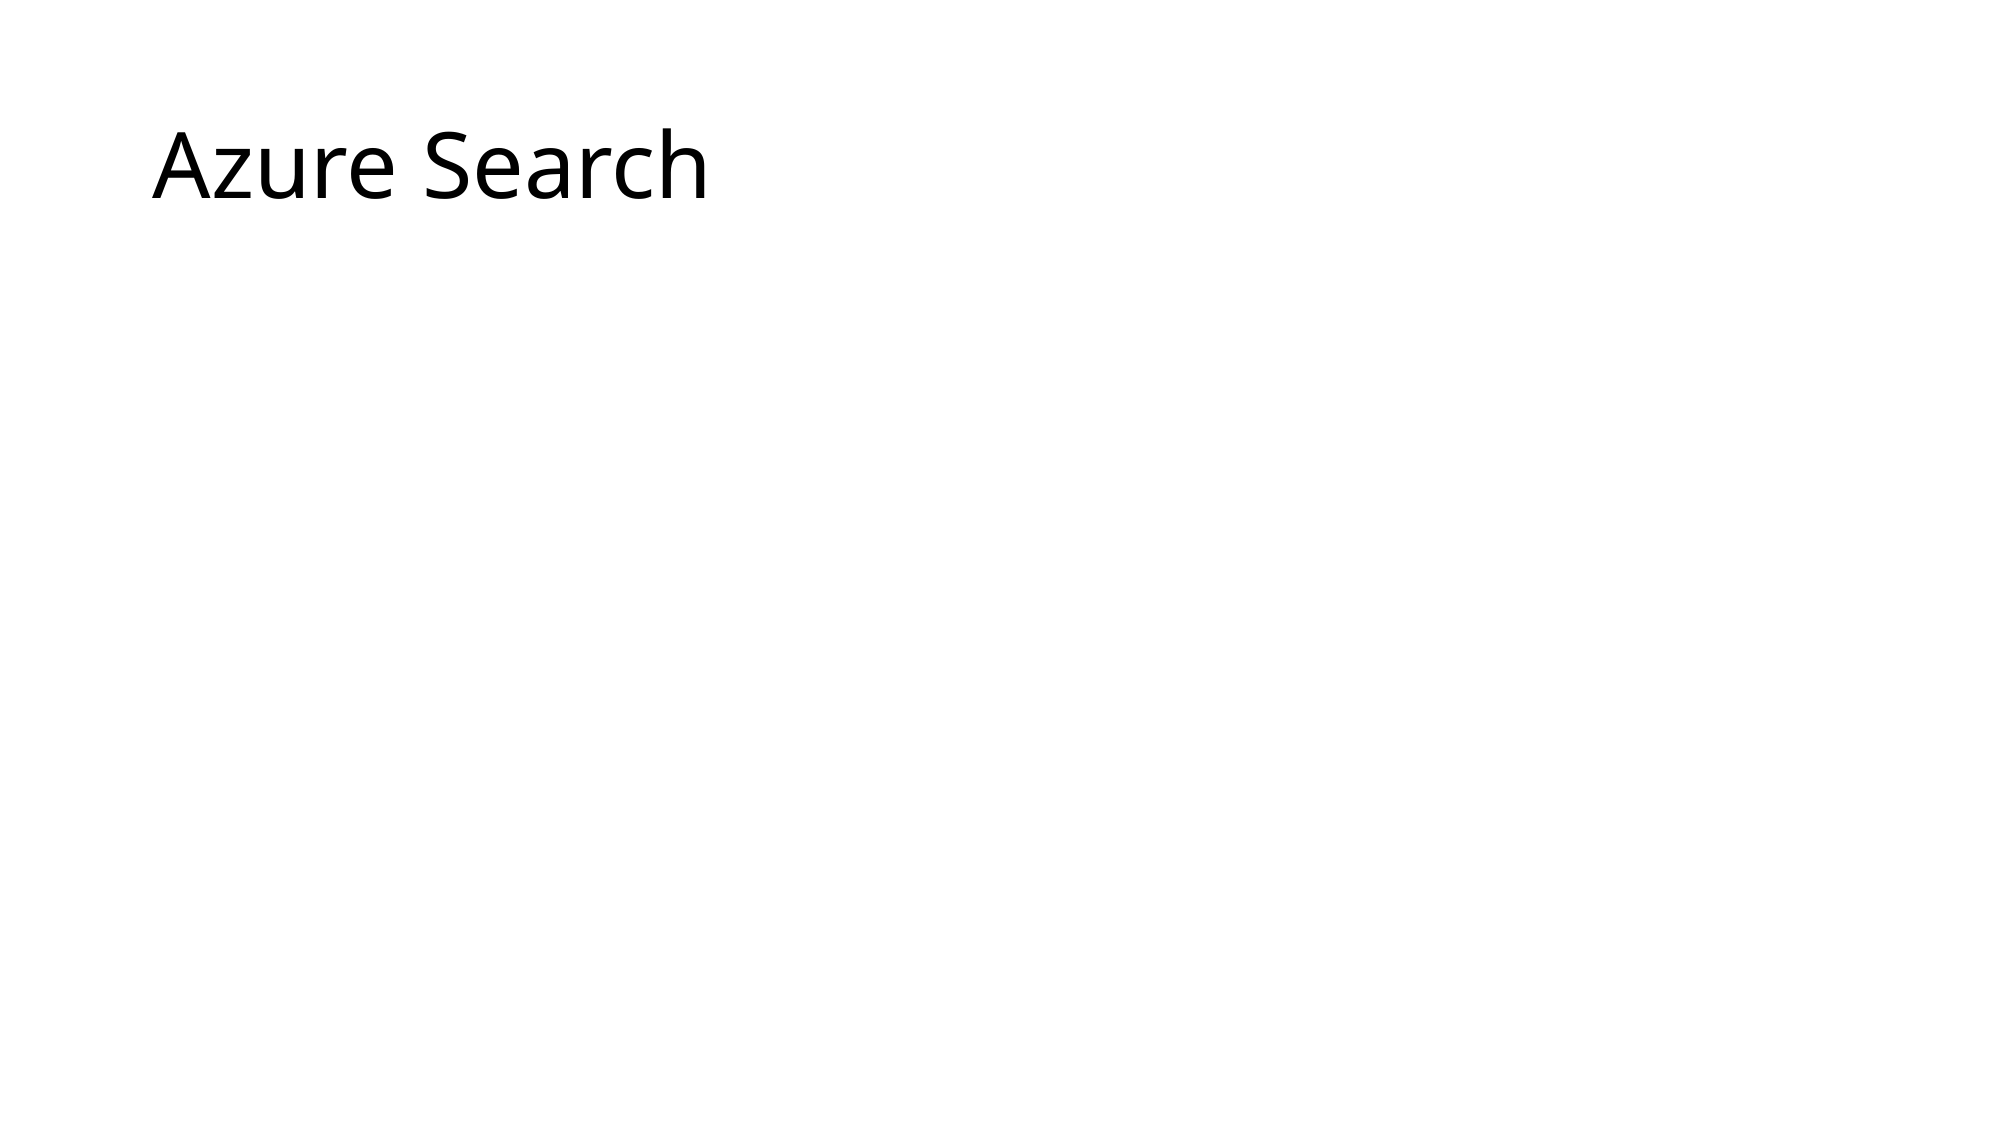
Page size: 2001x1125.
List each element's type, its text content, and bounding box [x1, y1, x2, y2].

title Azure Search [137, 59, 1863, 278]
